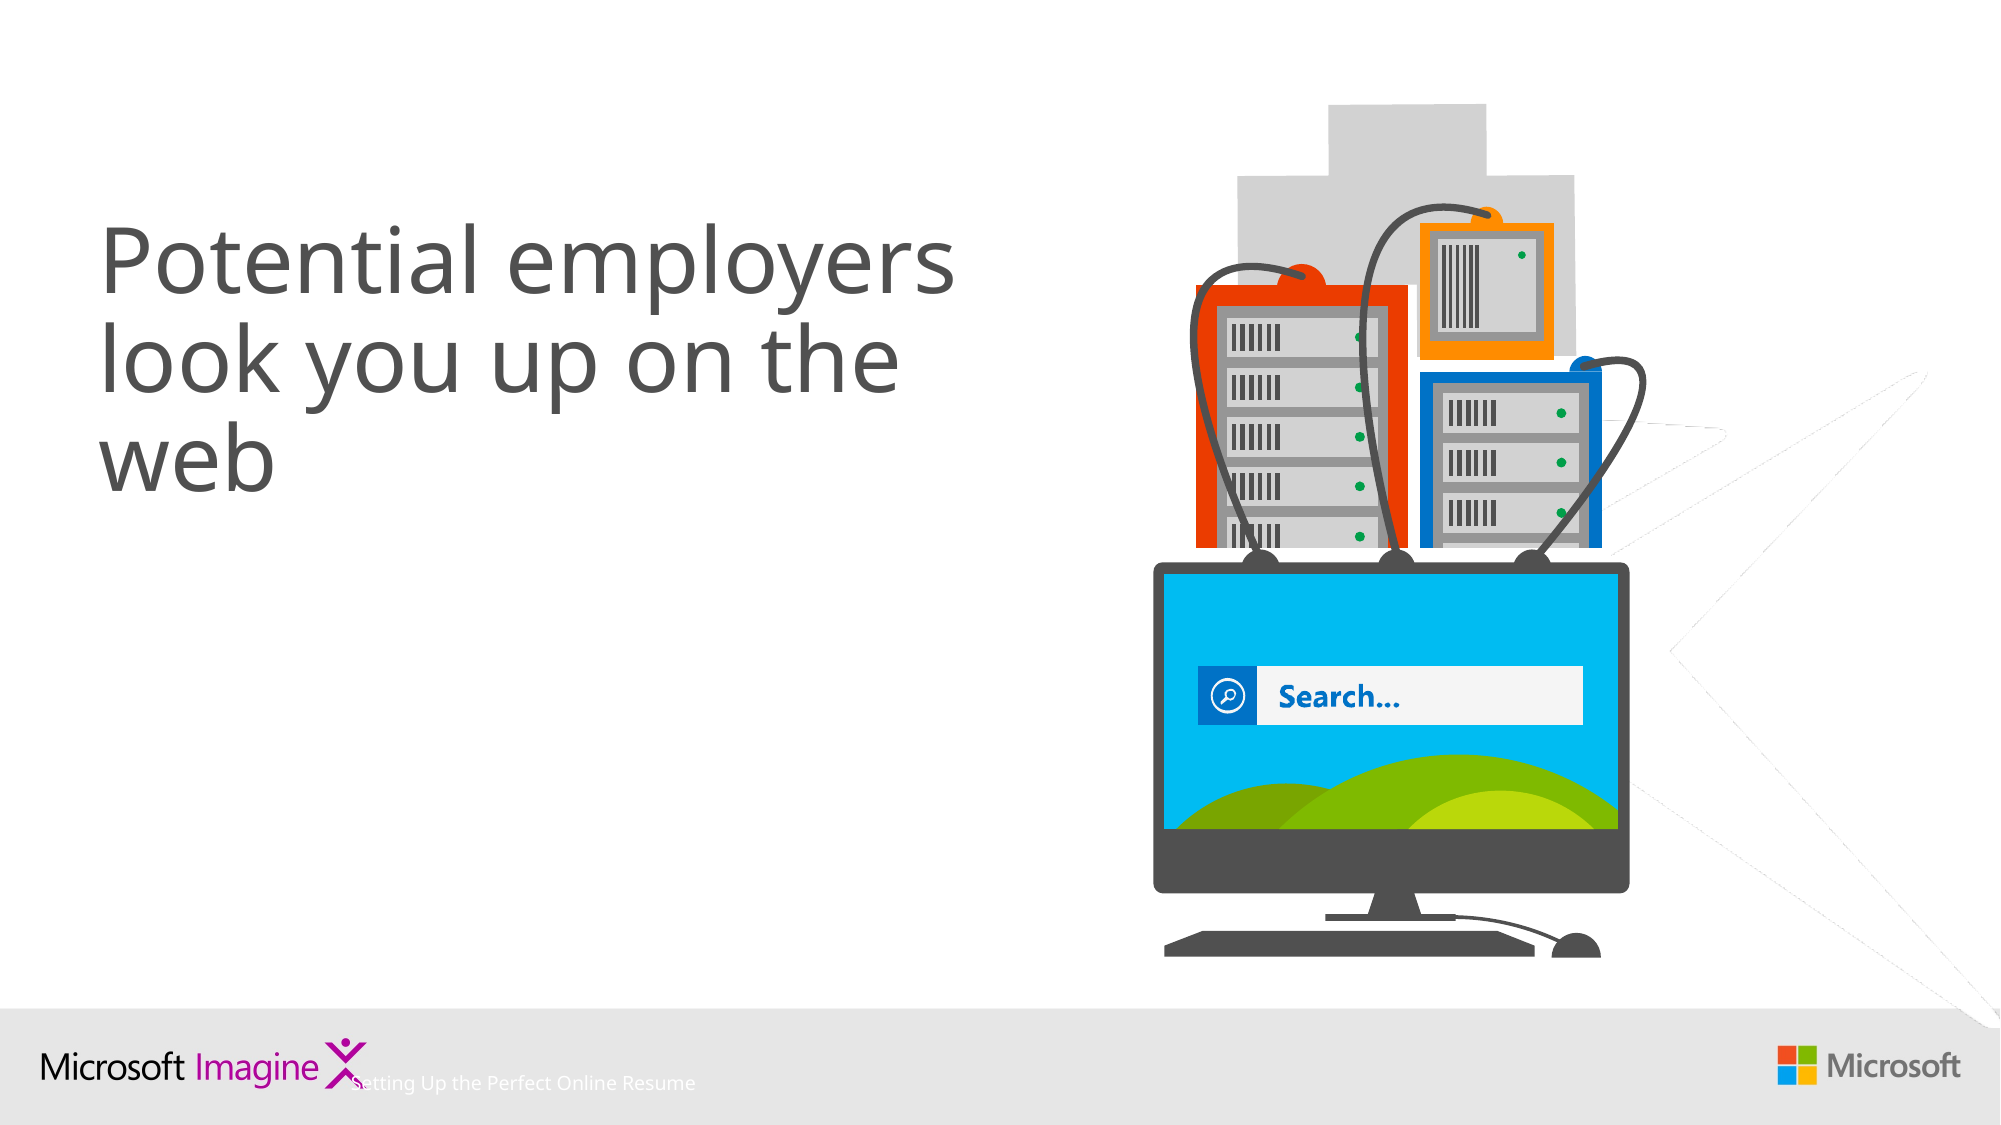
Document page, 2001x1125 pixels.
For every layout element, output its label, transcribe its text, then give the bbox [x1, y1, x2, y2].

picture [0, 0, 2001, 1125]
footer Setting Up the Perfect Online Resume [336, 1063, 1071, 1124]
list Potential employers look you up on the web [83, 206, 840, 1006]
